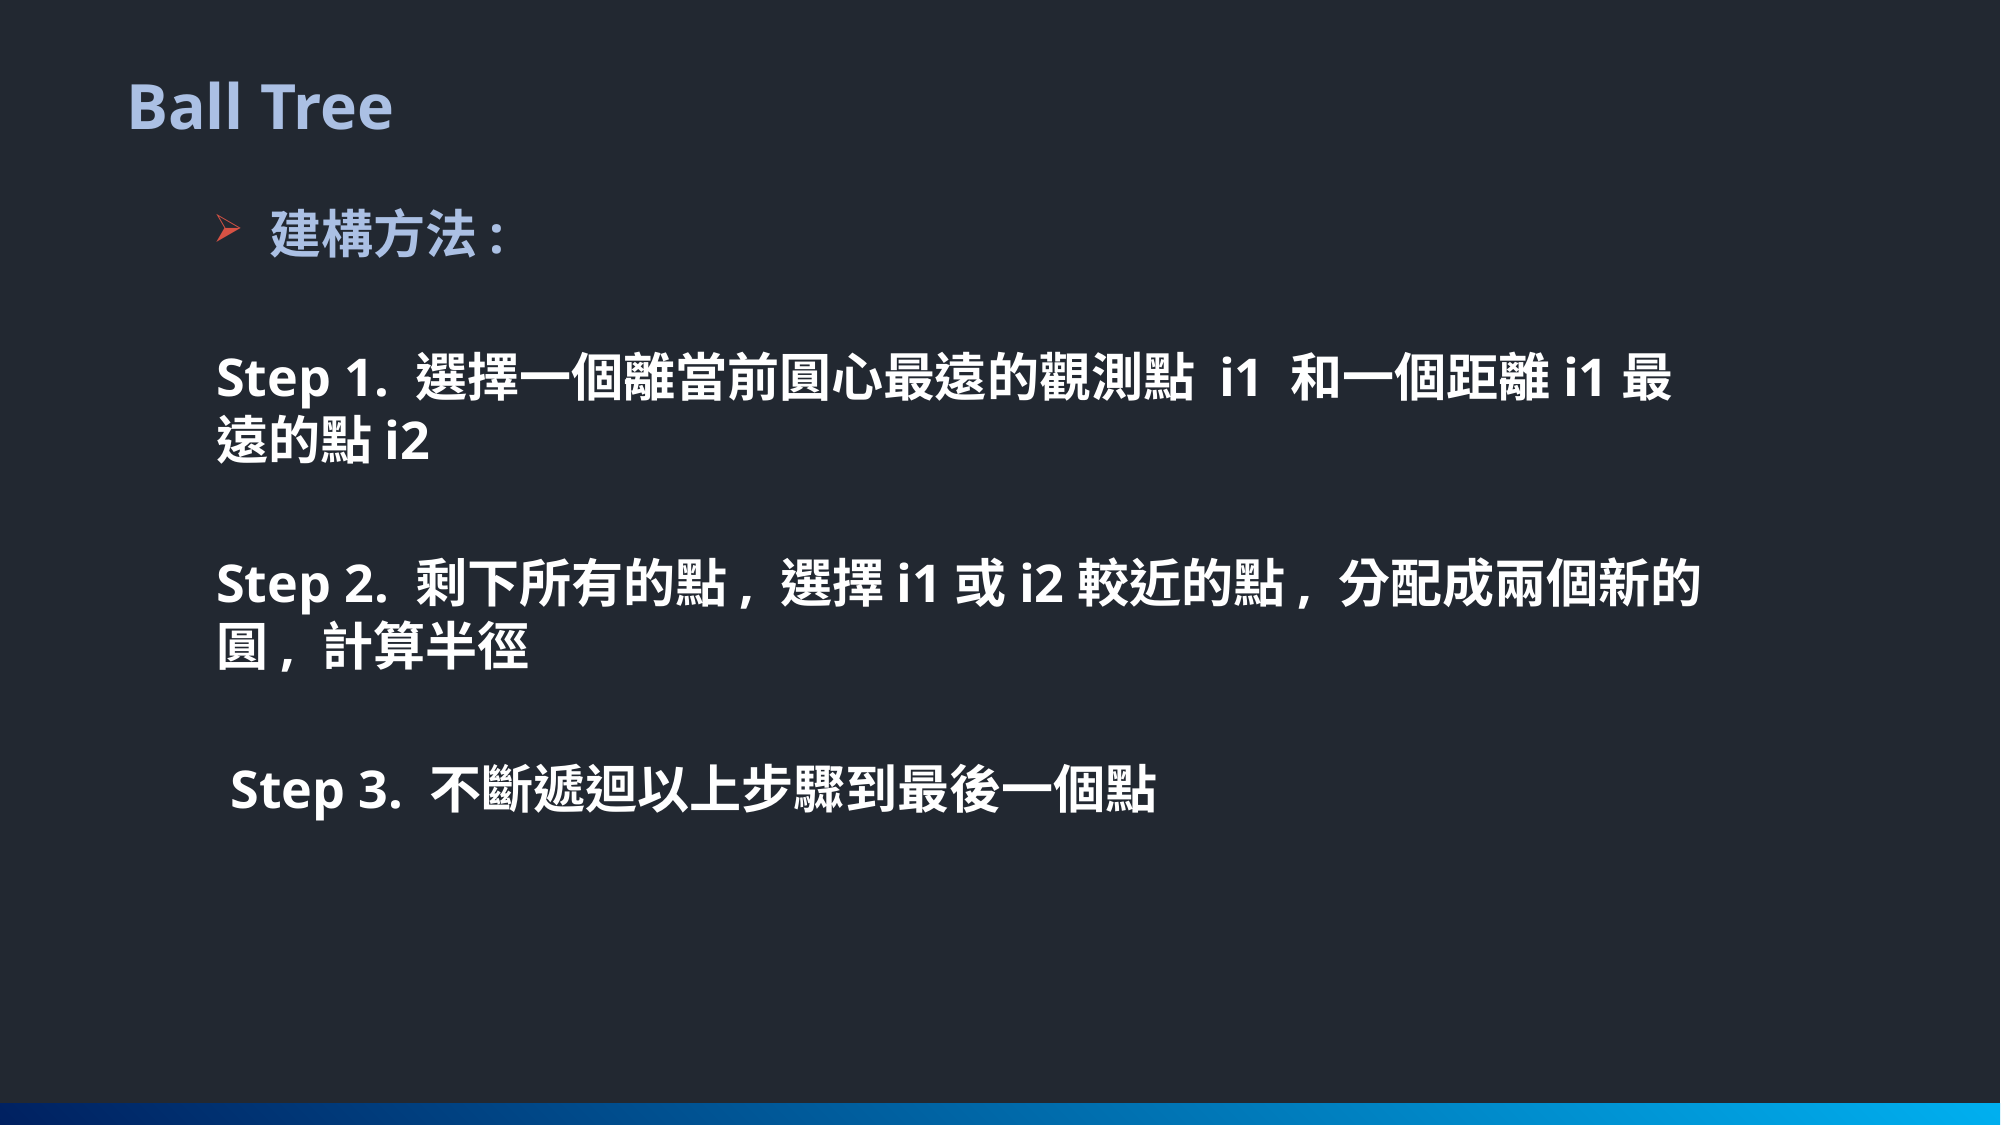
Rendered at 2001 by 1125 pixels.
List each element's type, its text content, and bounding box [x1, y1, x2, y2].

text_box 建構方法: [198, 194, 520, 272]
text_box Step 1. 選擇一個離當前圓心最遠的觀測點 i1 和一個距離i1最遠的點i2 [201, 337, 1718, 477]
text_box Step 2. 剩下所有的點, 選擇i1或i2較近的點, 分配成兩個新的圓, 計算半徑 [201, 543, 1744, 684]
text_box Step 3. 不斷遞迴以上步驟到最後一個點 [215, 749, 1173, 827]
text_box Ball Tree [111, 59, 410, 149]
